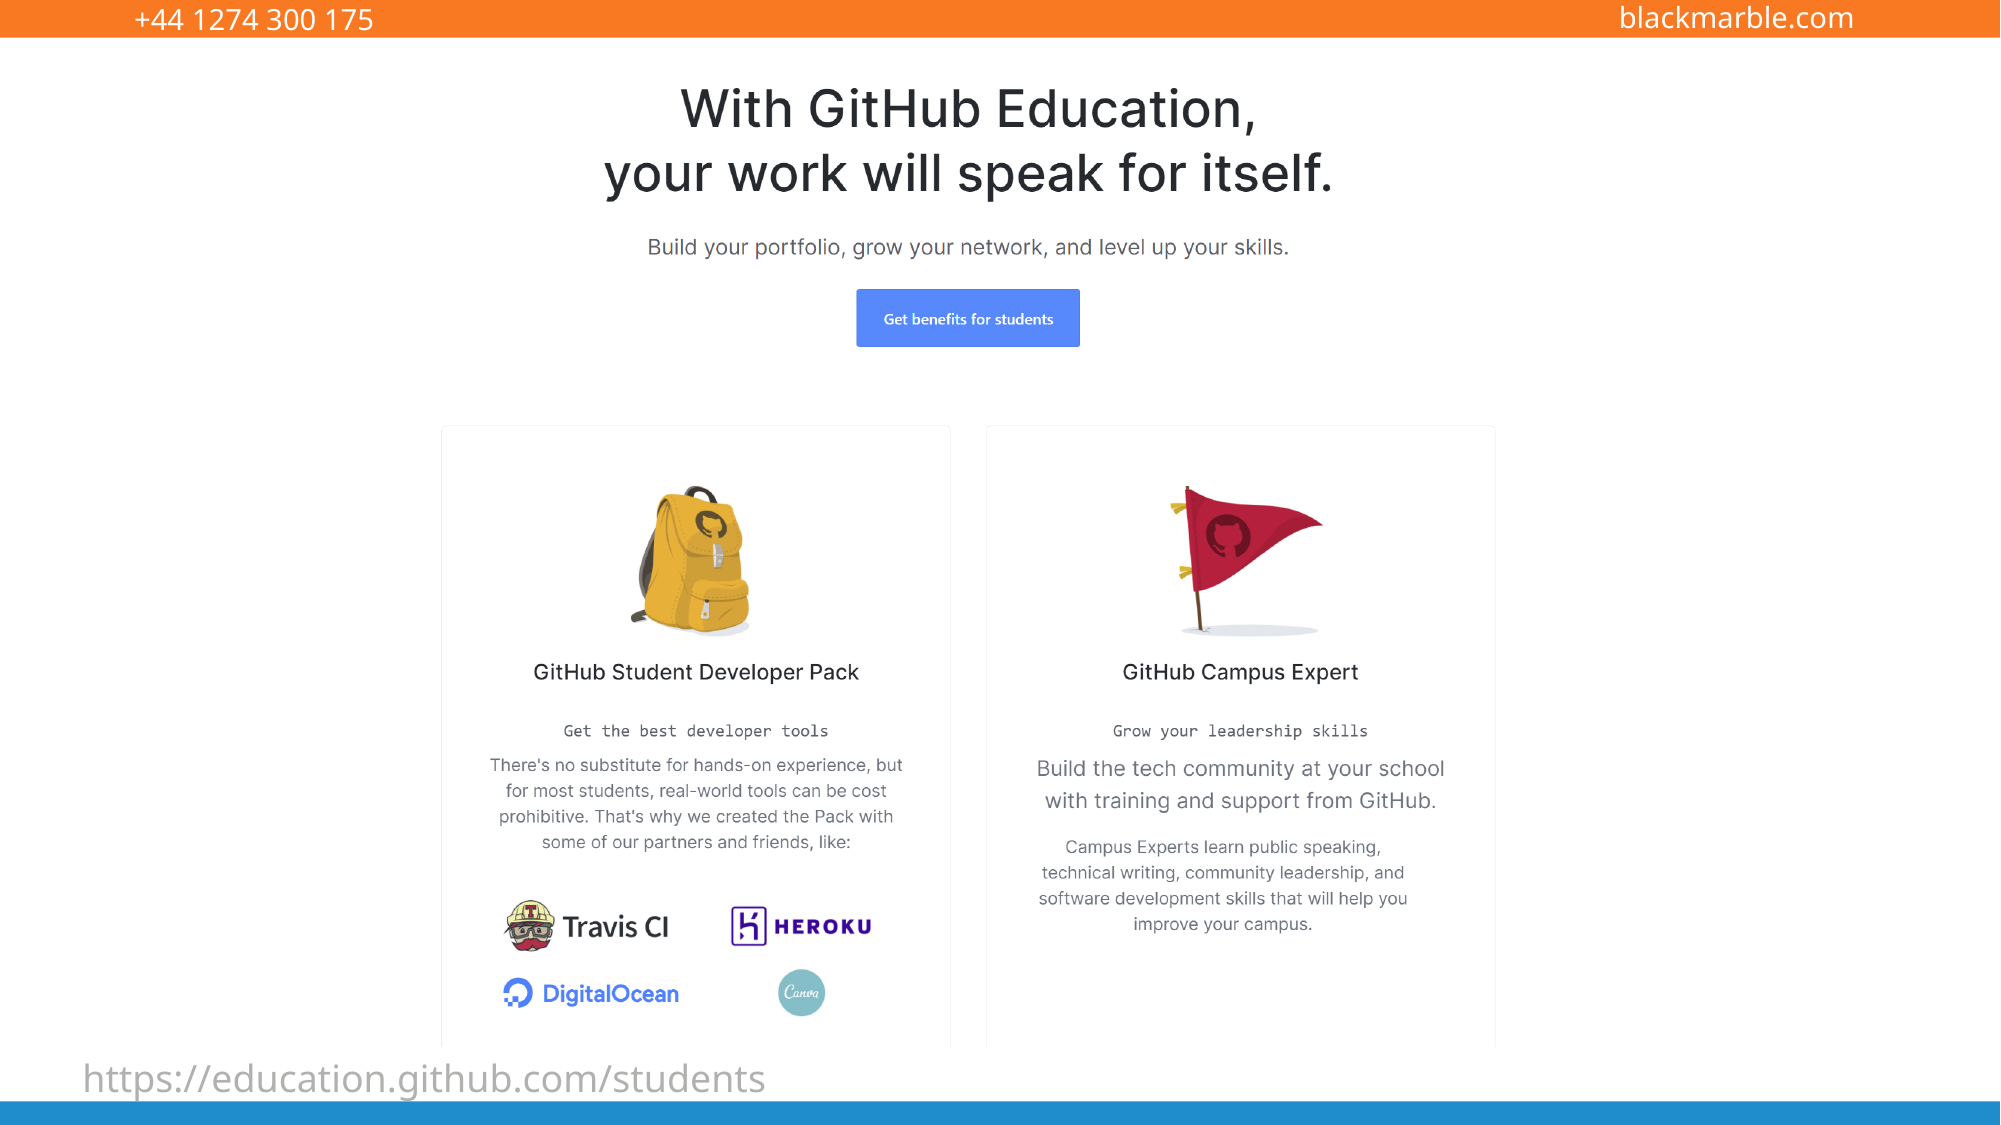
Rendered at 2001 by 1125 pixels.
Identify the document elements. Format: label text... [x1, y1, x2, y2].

picture [0, 78, 2001, 1047]
text_box https://education.github.com/students [67, 1047, 883, 1107]
